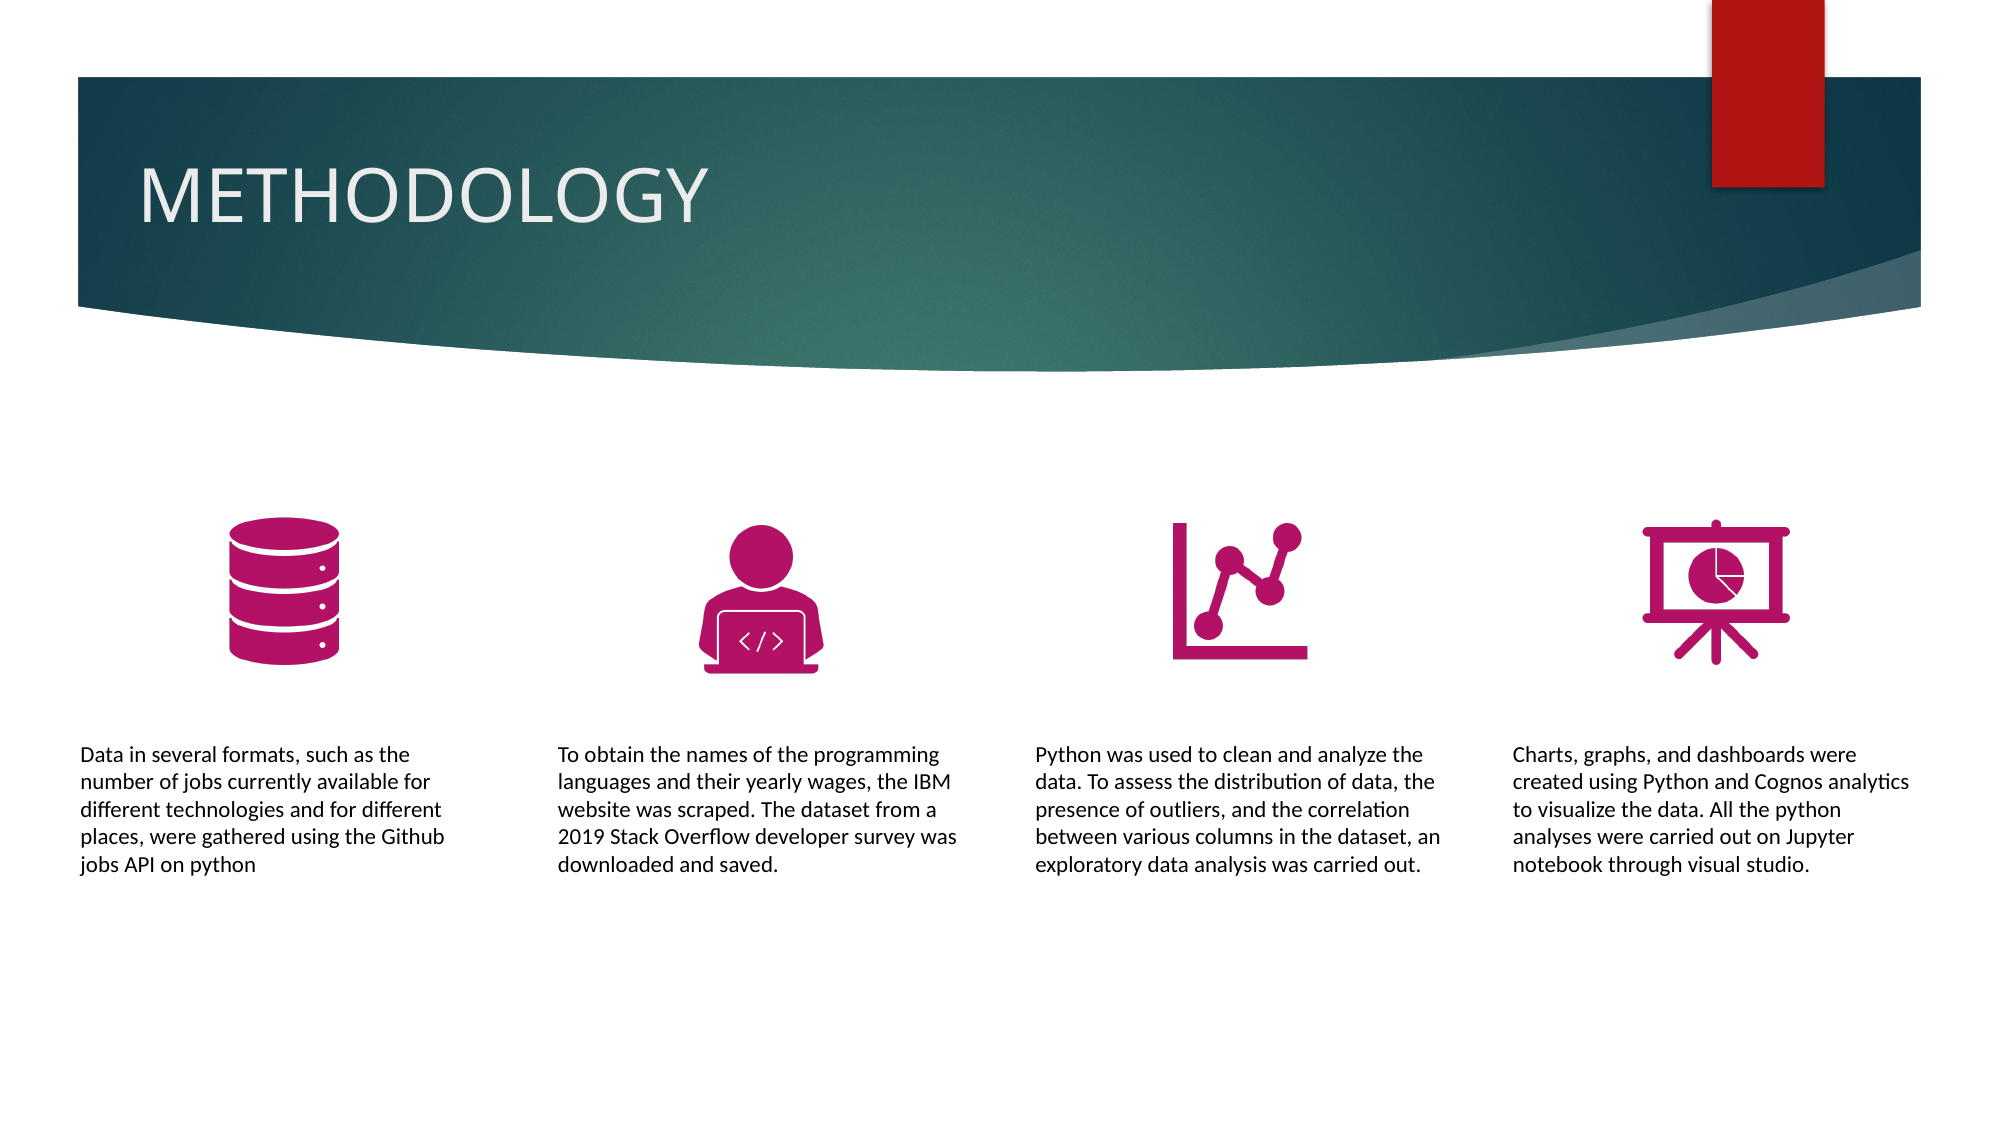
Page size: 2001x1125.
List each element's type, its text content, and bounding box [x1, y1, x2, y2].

title METHODOLOGY [122, 83, 1309, 240]
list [0, 242, 2000, 1125]
